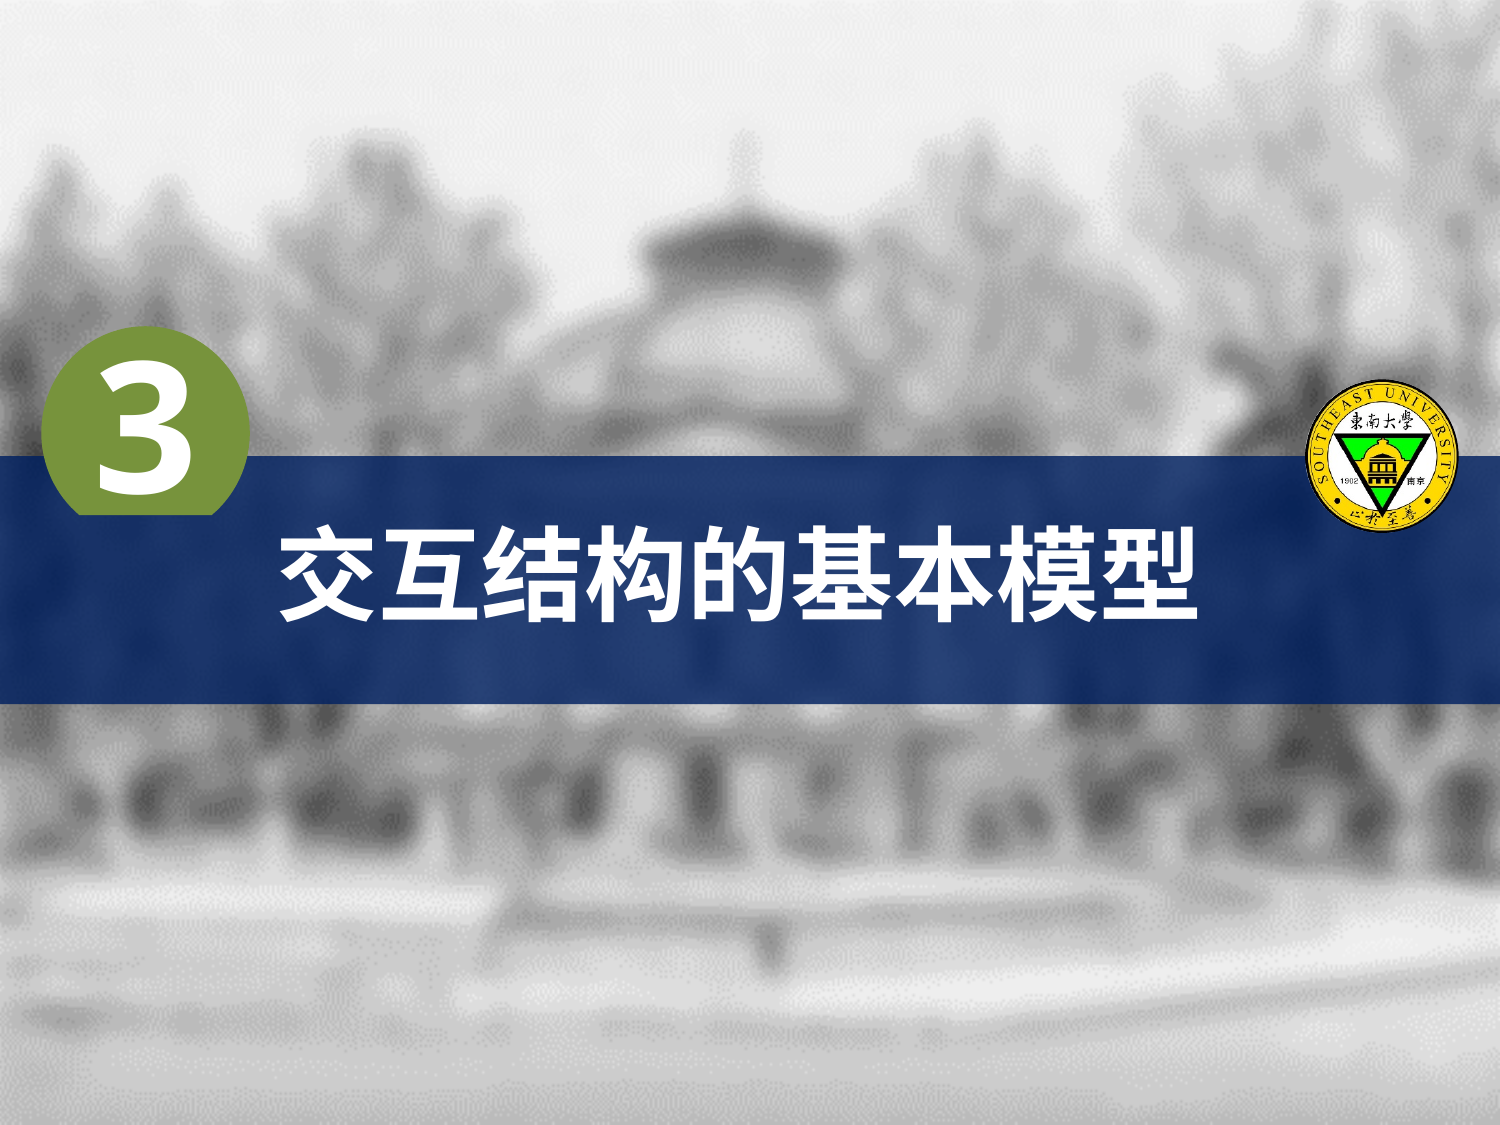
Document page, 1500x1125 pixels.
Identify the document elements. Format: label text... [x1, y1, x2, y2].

picture [0, 706, 1500, 1125]
text_box 3 [39, 324, 252, 518]
picture [0, 0, 1500, 534]
text_box [0, 454, 1500, 706]
text_box 交互结构的基本模型 [112, 503, 1367, 642]
